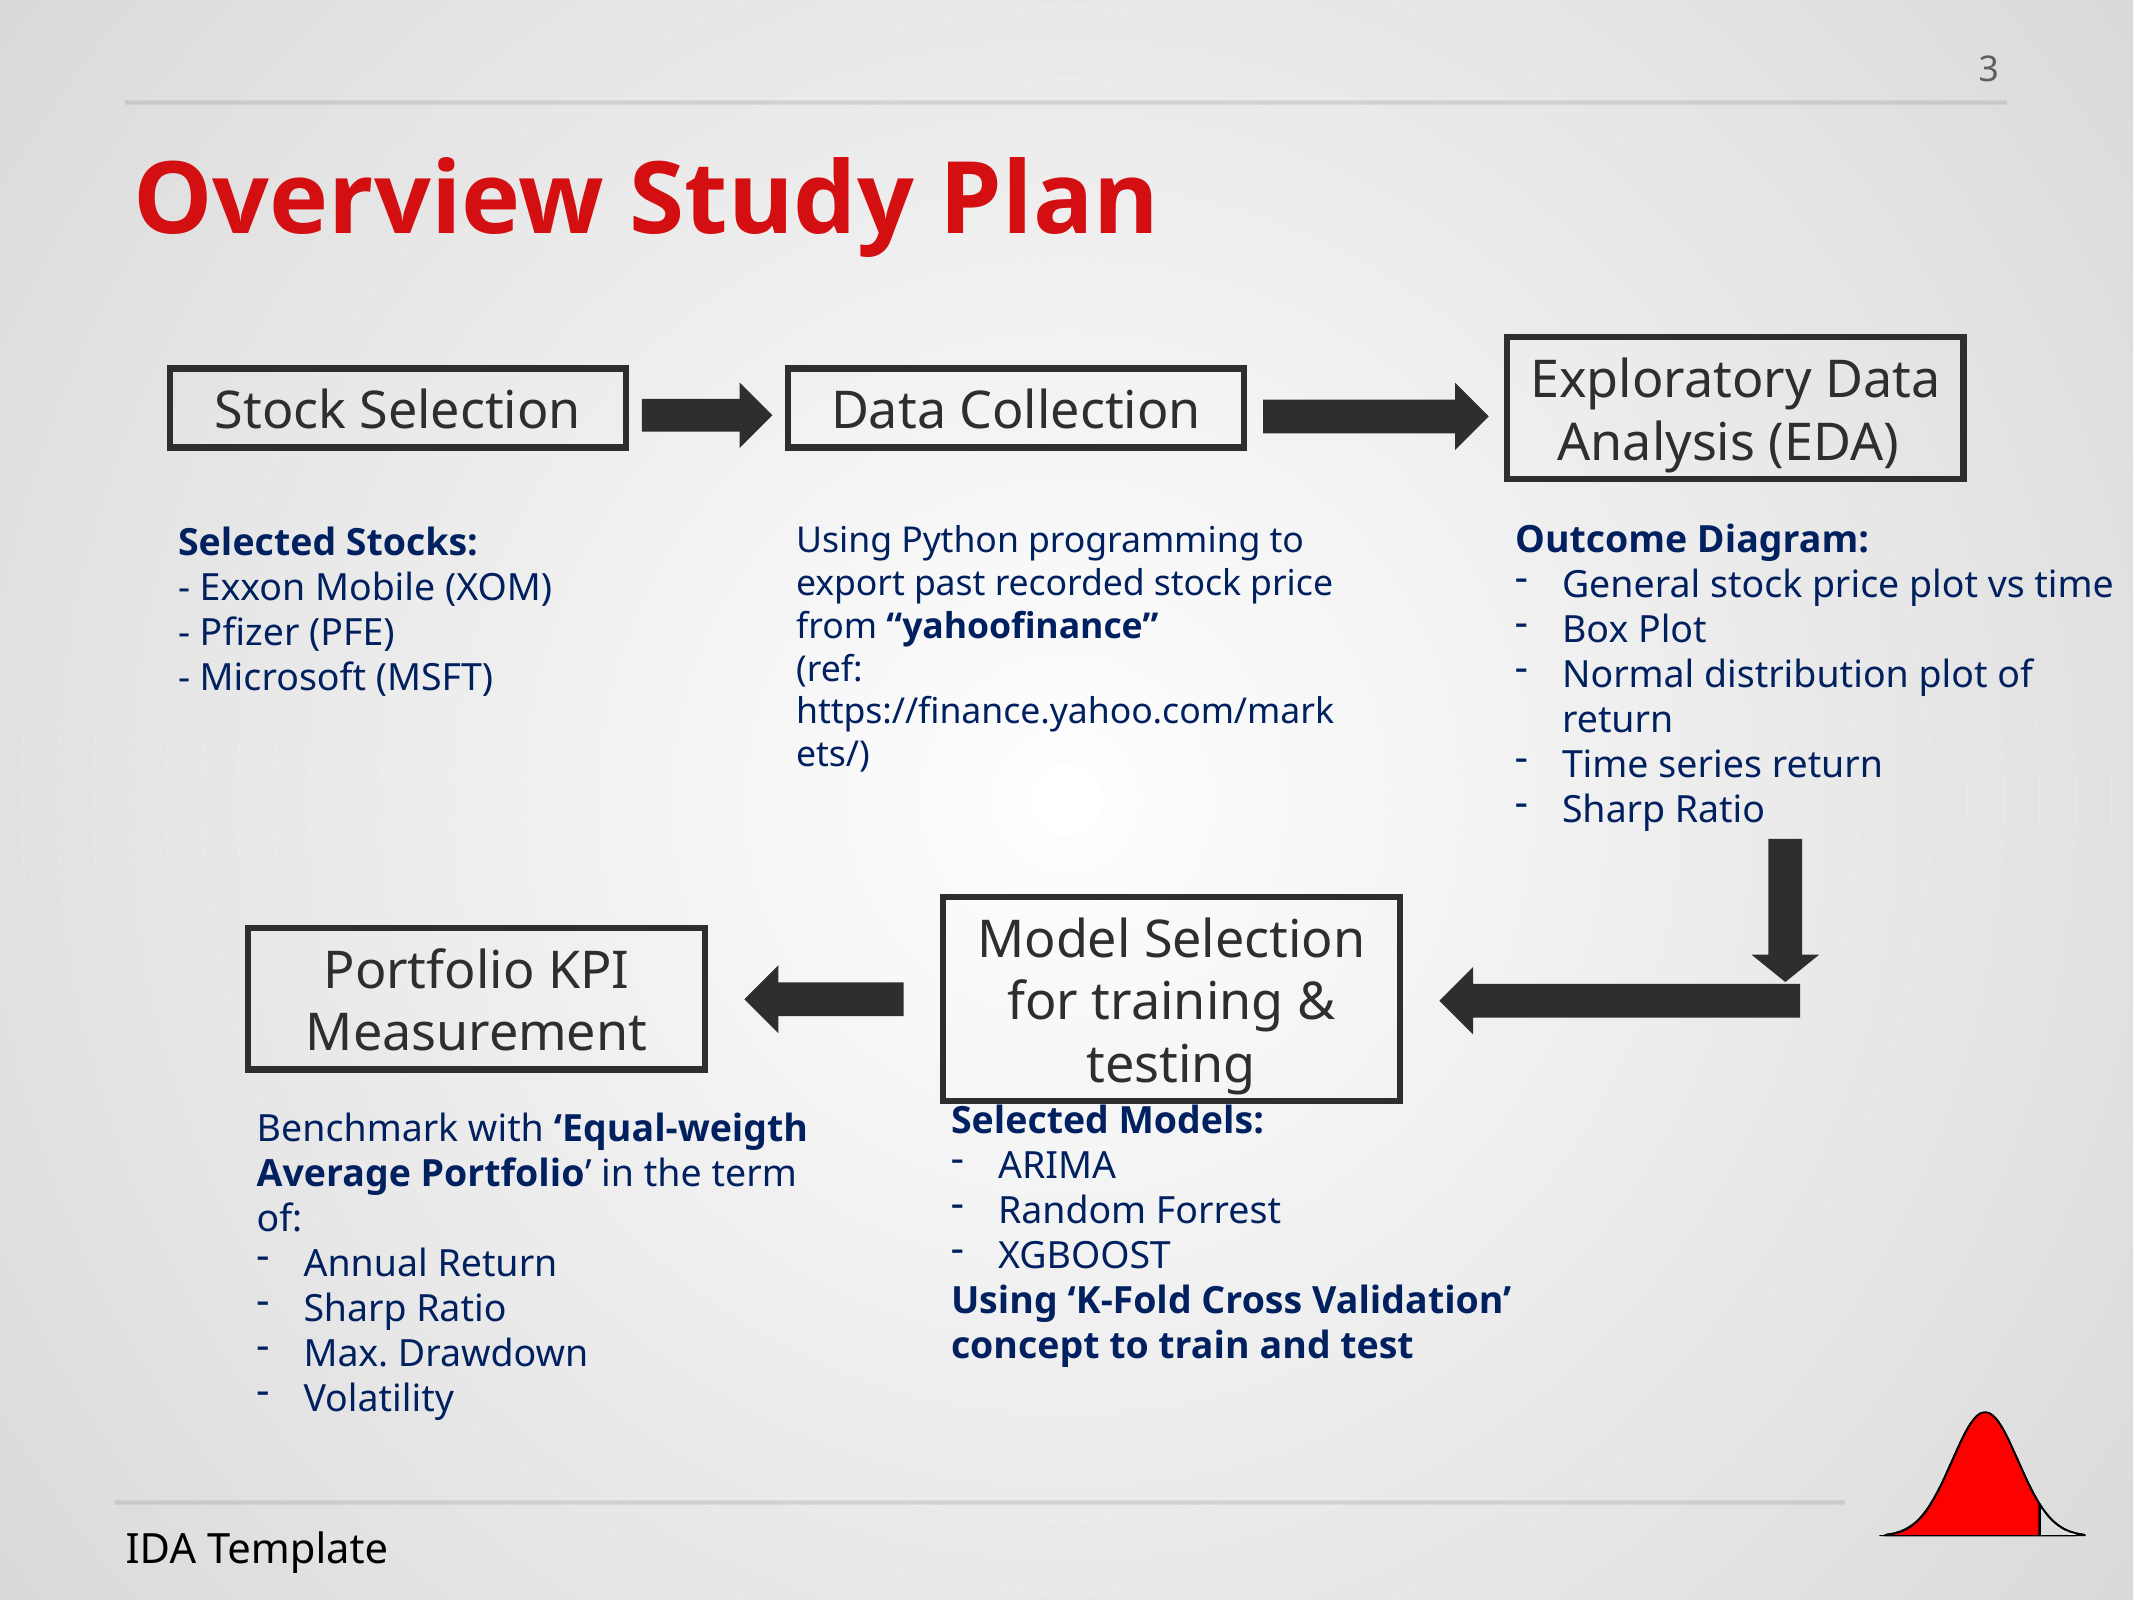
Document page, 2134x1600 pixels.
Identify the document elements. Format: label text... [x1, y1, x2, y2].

slide_number 3 [1925, 34, 2008, 101]
text_box Model Selection for training & testing [943, 896, 1400, 1087]
text_box [641, 382, 773, 448]
text_box [1751, 838, 1820, 983]
text_box Using Python programming to export past recorded stock price from “yahoofinance” (ref: https://finance.yahoo.com/markets/) [787, 509, 1361, 784]
list IDA Template [116, 1514, 1017, 1581]
picture [1879, 1411, 2086, 1537]
text_box Portfolio KPI Measurement [248, 927, 705, 1070]
text_box Selected Stocks: - Exxon Mobile (XOM) - Pfizer (PFE) - Microsoft (MSFT) [169, 509, 689, 747]
list Overview Study Plan [124, 124, 2041, 290]
text_box Stock Selection [169, 368, 627, 448]
text_box Benchmark with ‘Equal-weigth Average Portfolio’ in the term of: Annual Return Sharp Ratio Max. Drawdown Volatility [248, 1095, 841, 1467]
text_box Data Collection [787, 368, 1245, 448]
text_box Selected Models: ARIMA Random Forrest XGBOOST Using ‘K-Fold Cross Validation’ concept to train and test [942, 1087, 1548, 1369]
text_box [1439, 966, 1801, 1035]
text_box Exploratory Data Analysis (EDA) [1506, 337, 1964, 479]
text_box [1263, 382, 1489, 451]
text_box [744, 965, 904, 1034]
text_box Outcome Diagram: General stock price plot vs time Box Plot Normal distribution plot of return Time series return Sharp Ratio [1506, 506, 2132, 839]
